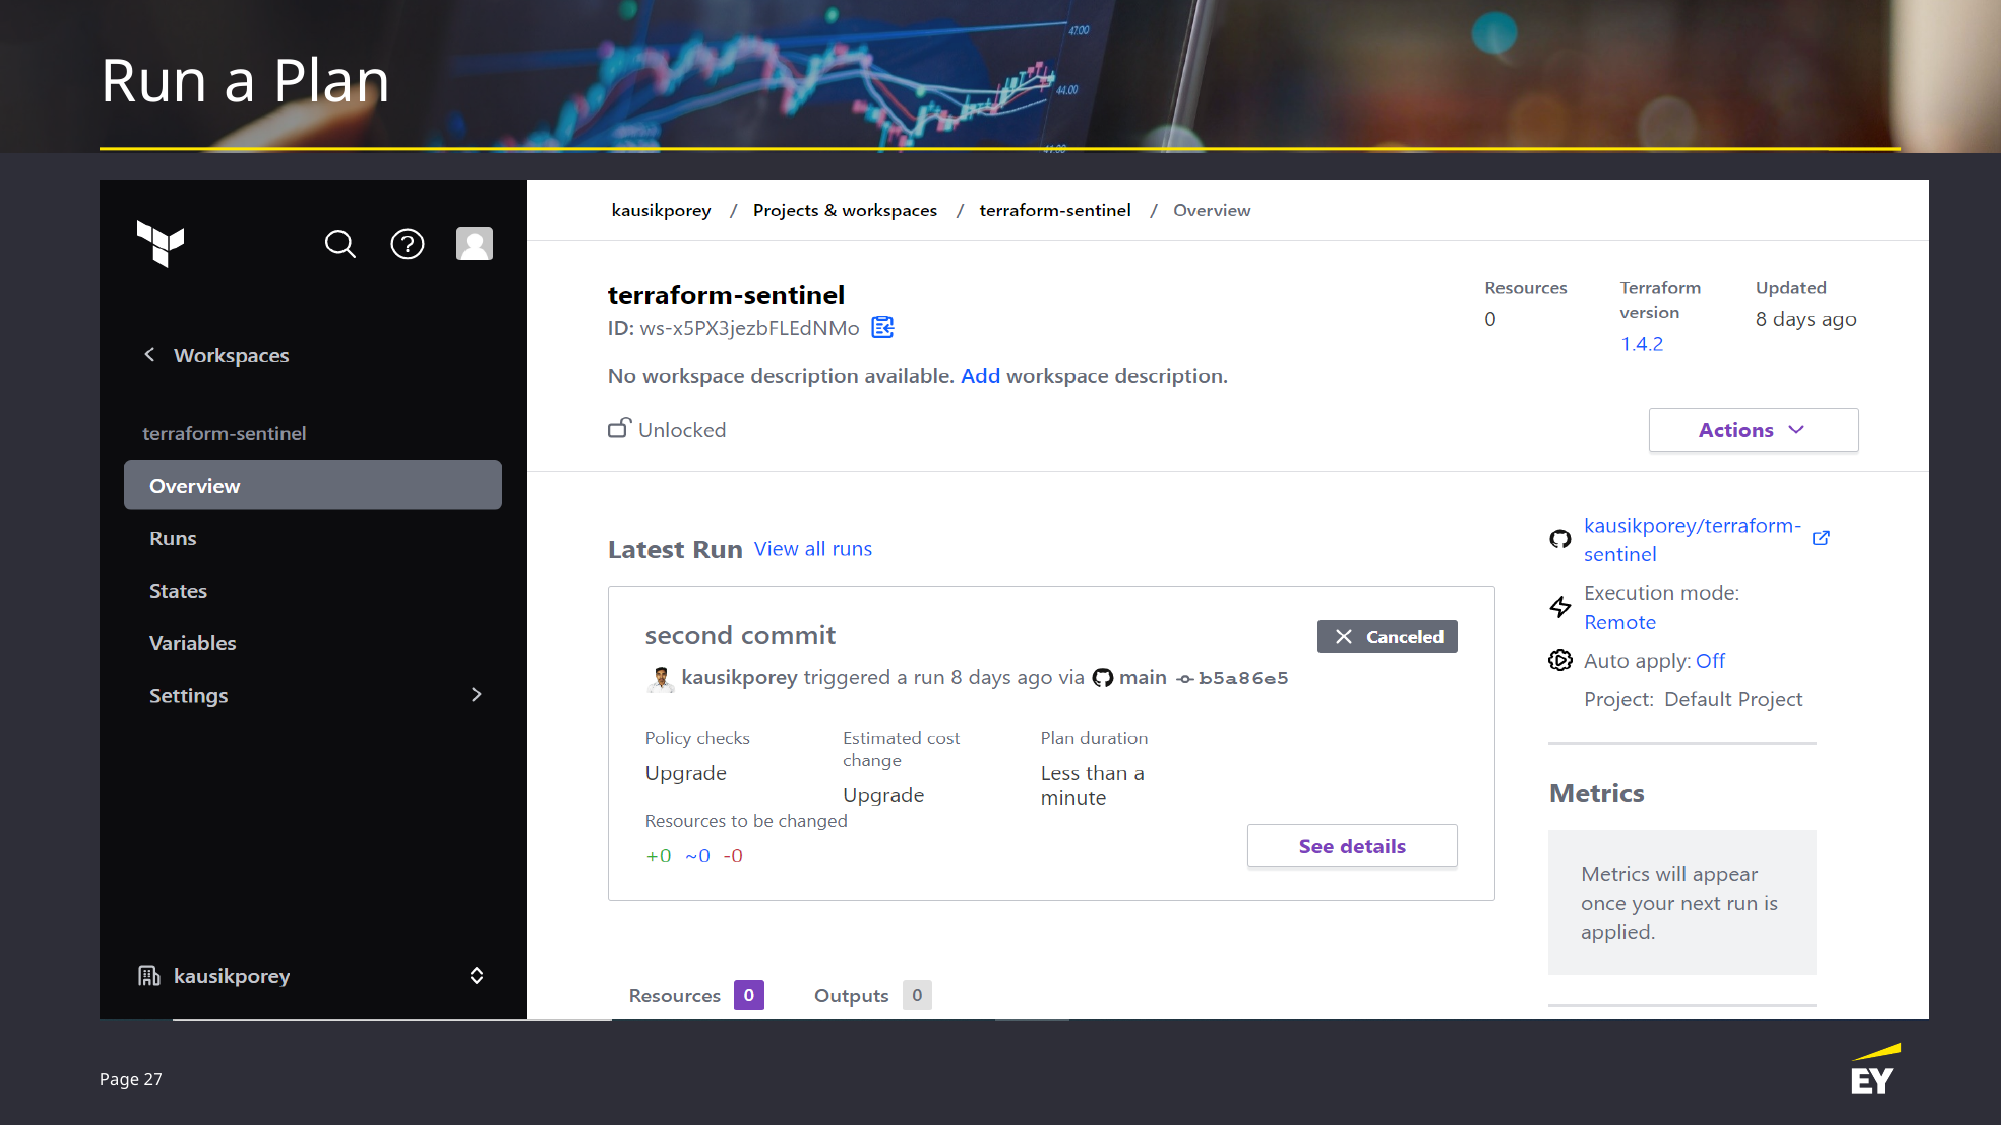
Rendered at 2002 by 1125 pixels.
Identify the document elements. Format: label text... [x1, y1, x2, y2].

title Run a Plan [100, 53, 1902, 151]
picture [100, 180, 1929, 1021]
picture [841, 0, 2001, 153]
